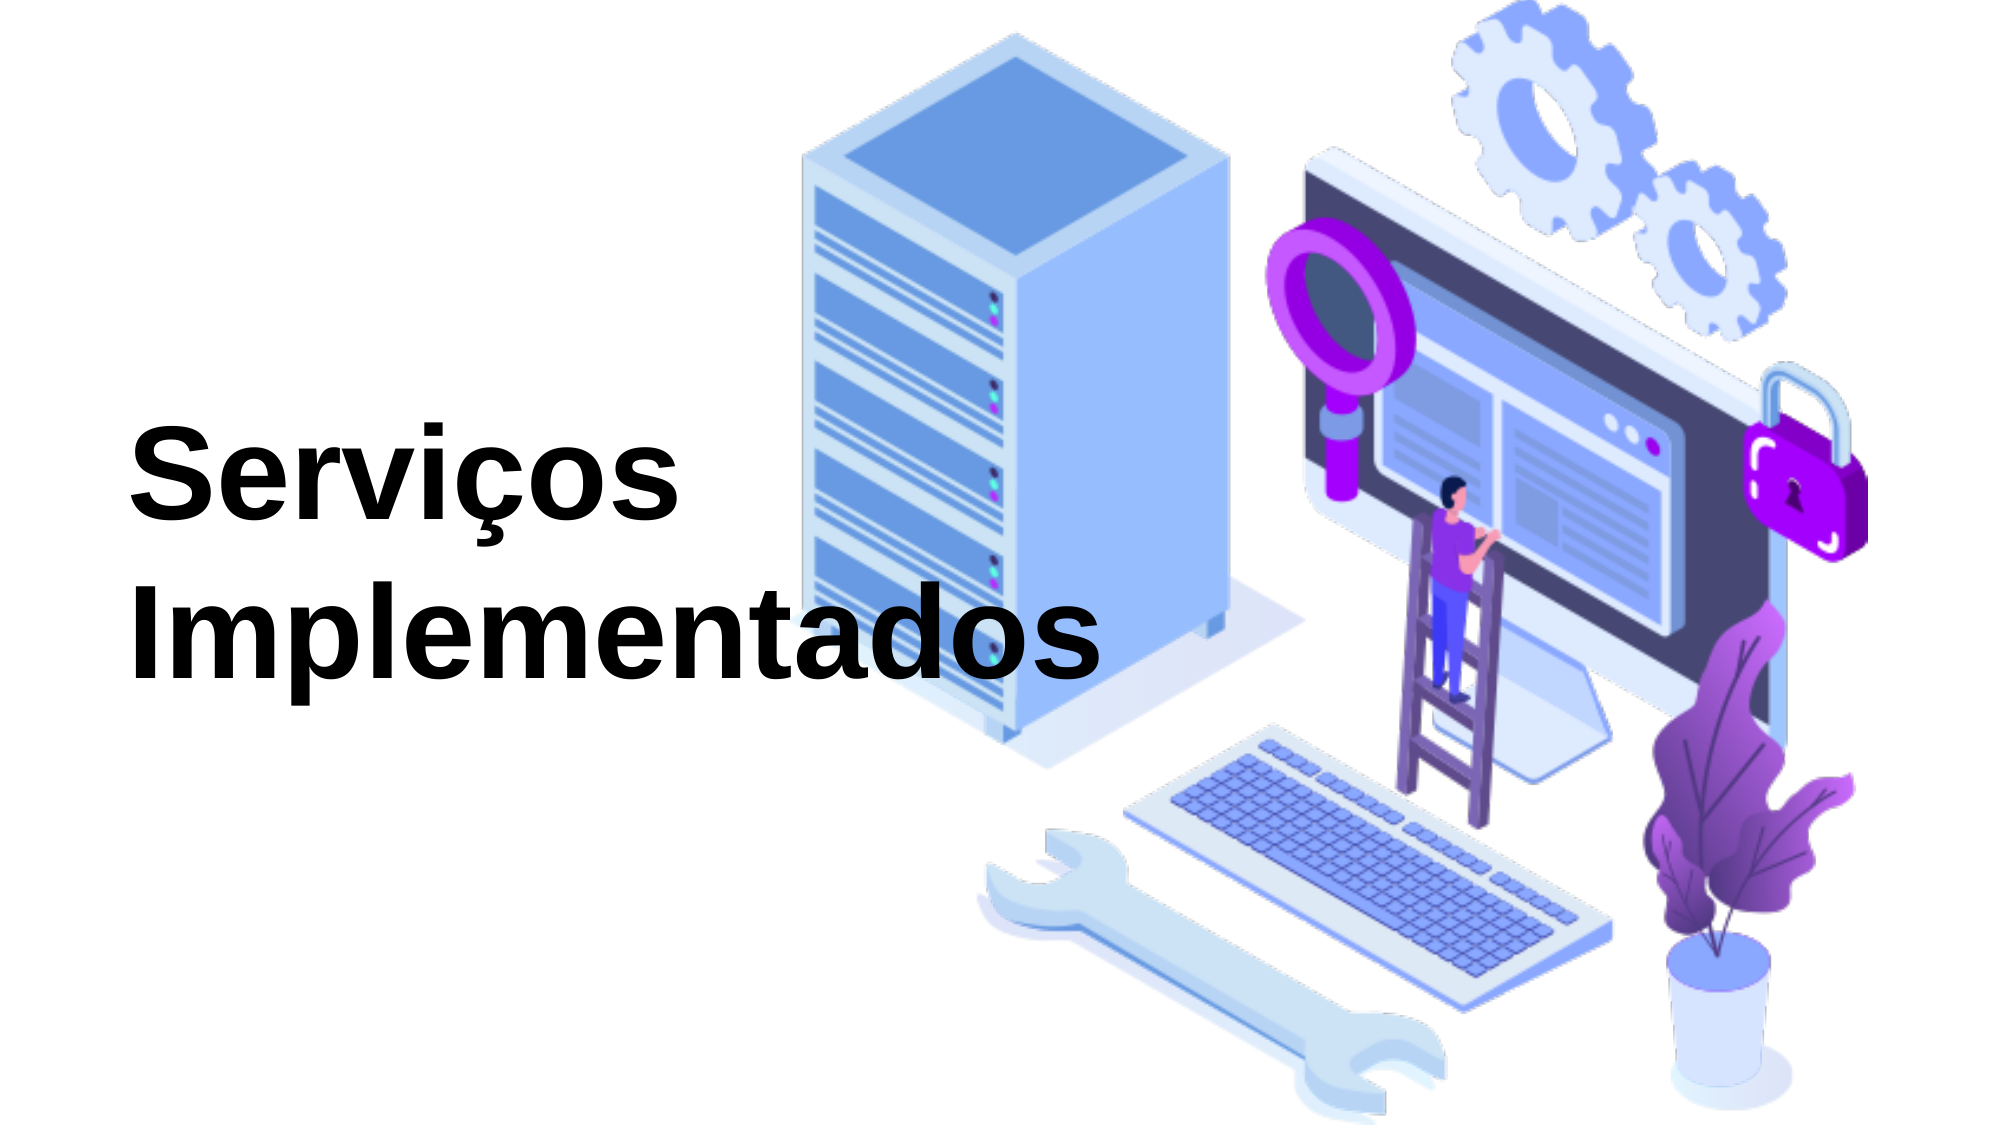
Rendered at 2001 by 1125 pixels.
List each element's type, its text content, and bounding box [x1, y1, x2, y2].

picture [789, 0, 1868, 1125]
title Serviços Implementados [107, 98, 784, 994]
